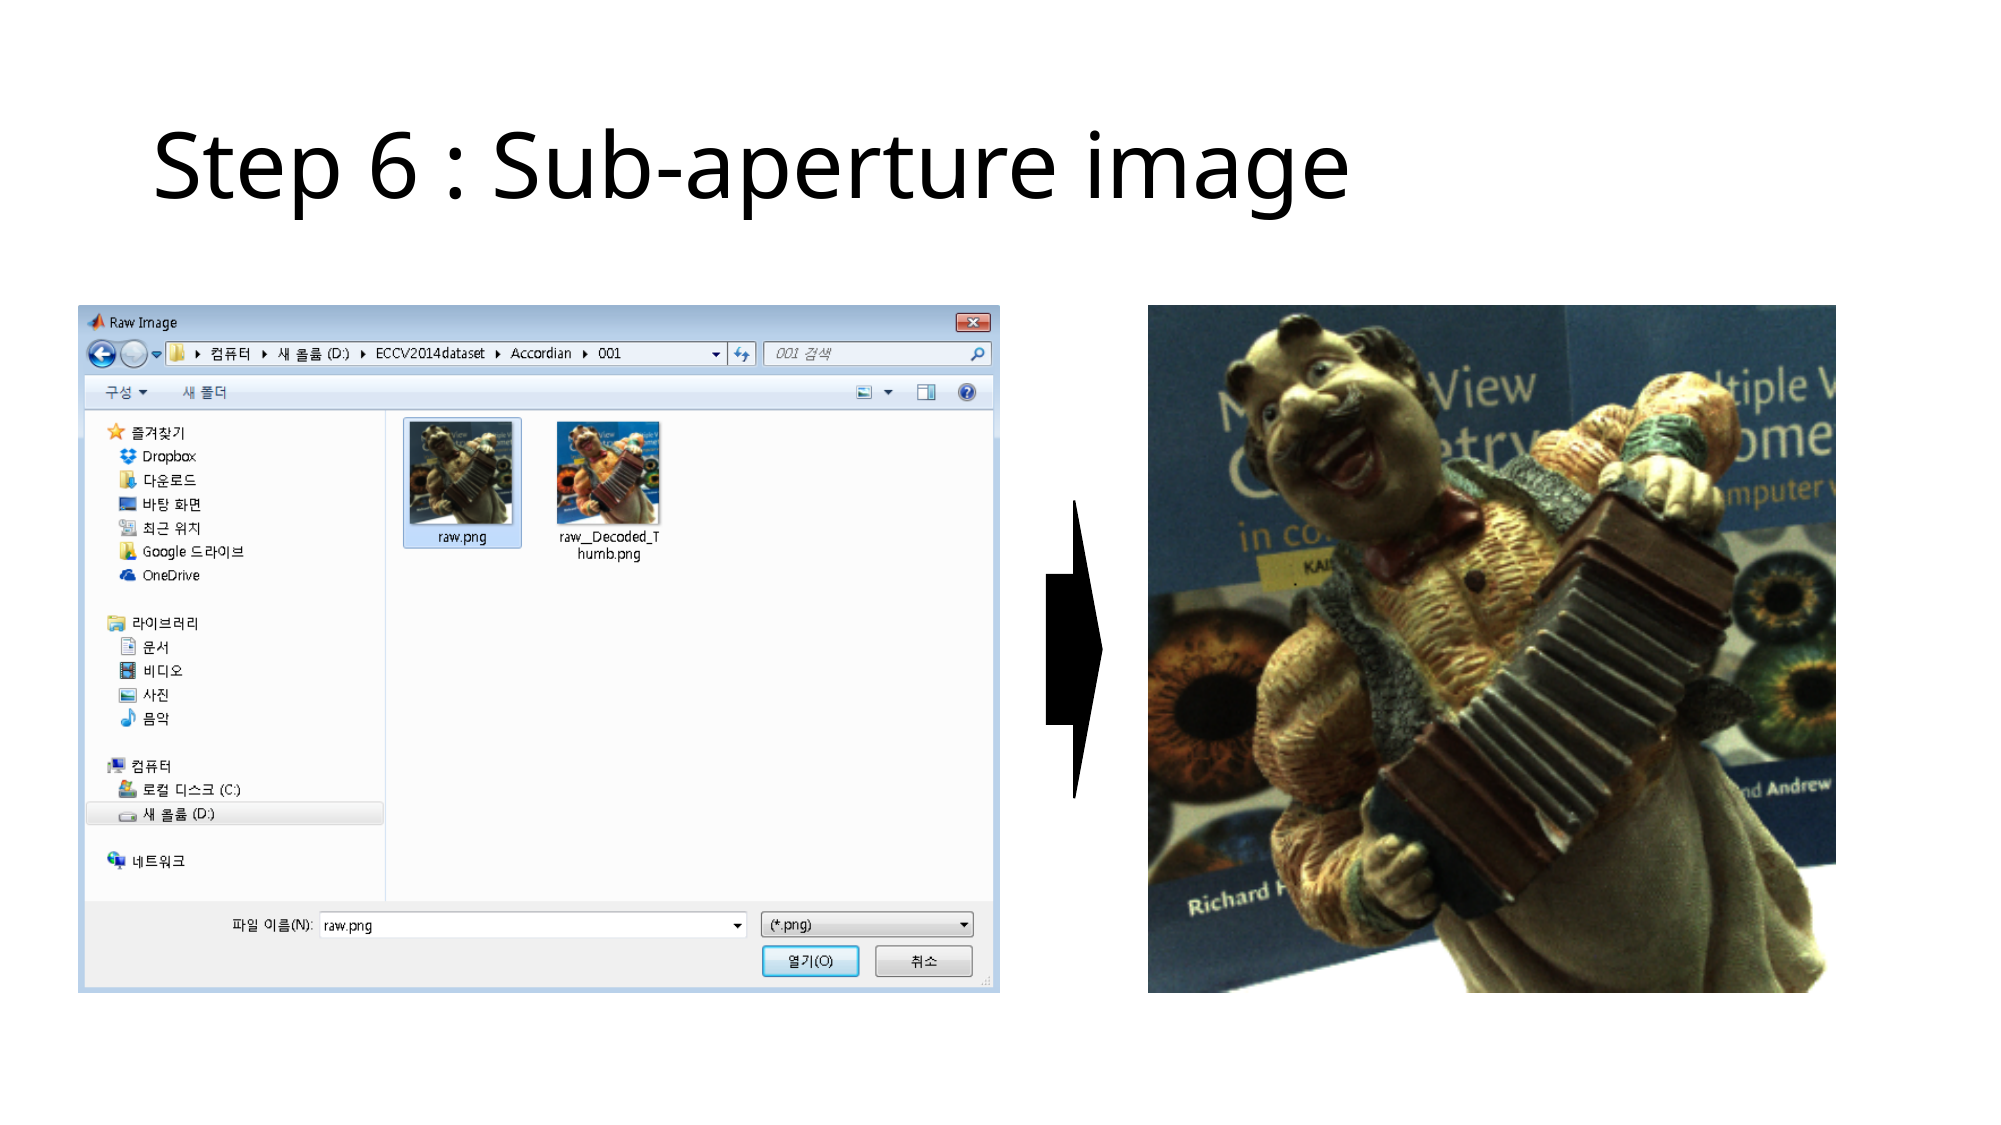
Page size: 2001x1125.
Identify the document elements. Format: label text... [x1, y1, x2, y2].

text_box [1045, 500, 1103, 799]
picture [78, 305, 1001, 993]
title Step 6 : Sub-aperture image [137, 59, 1863, 278]
picture [1148, 305, 1836, 993]
